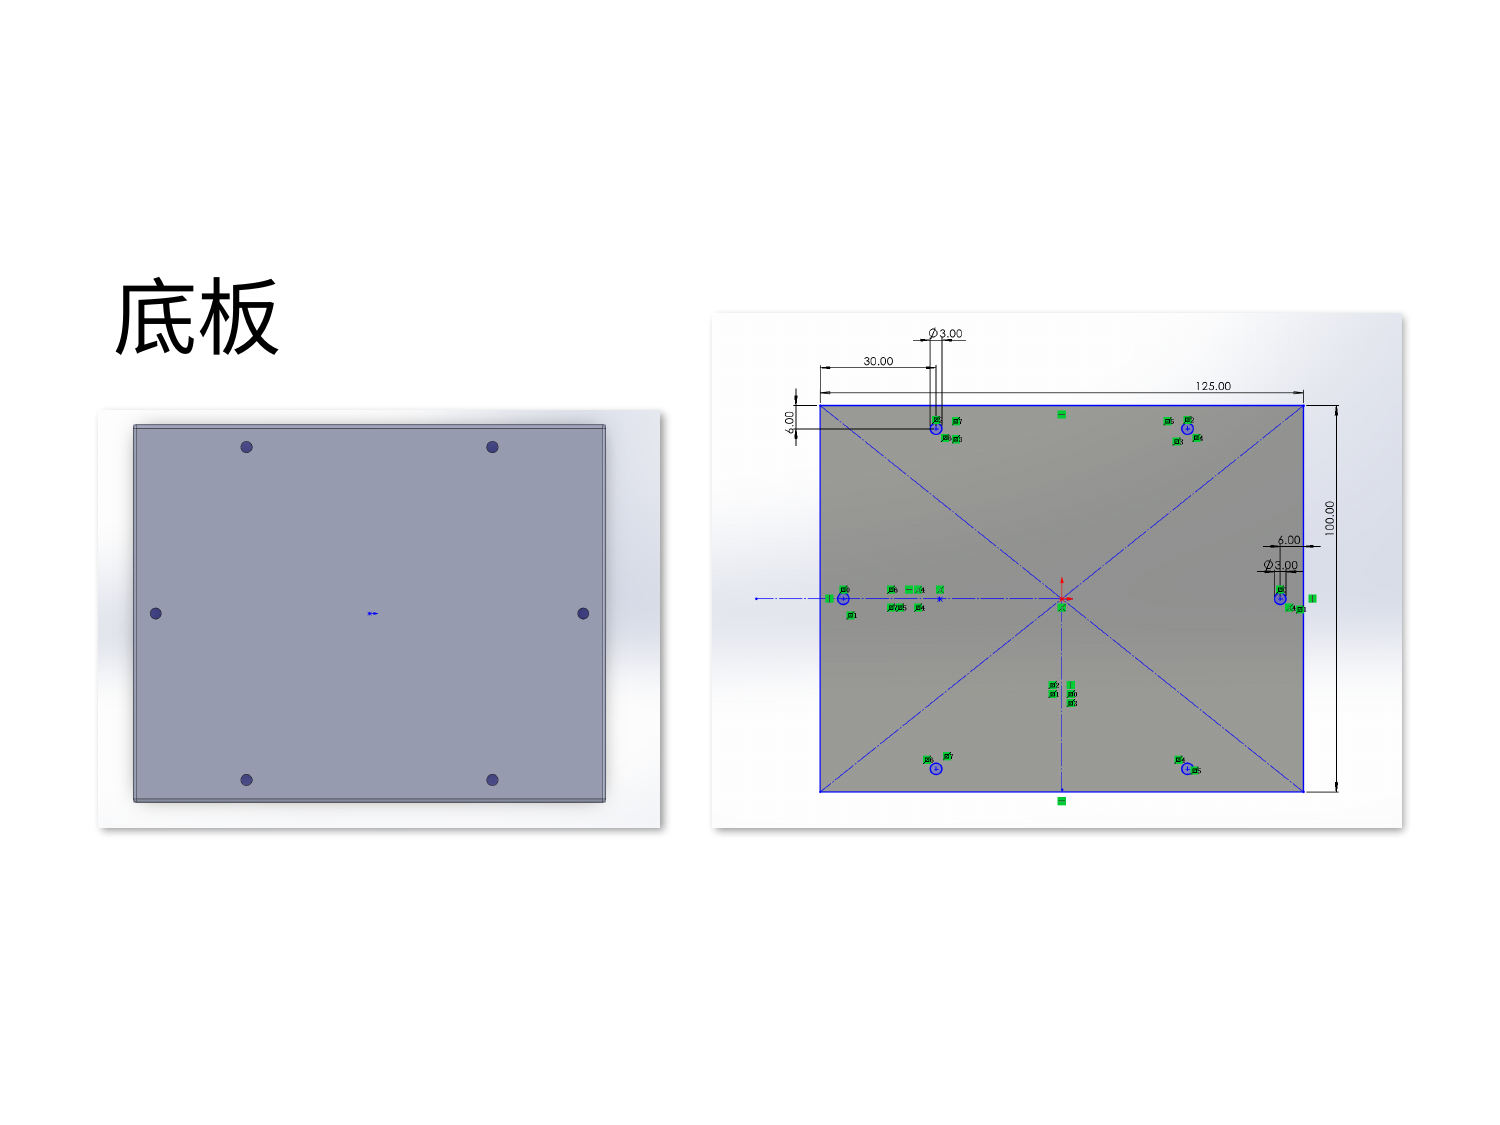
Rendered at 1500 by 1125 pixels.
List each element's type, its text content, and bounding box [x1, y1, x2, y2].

picture [98, 410, 660, 828]
text_box 底板 [98, 256, 346, 373]
picture [712, 313, 1402, 828]
